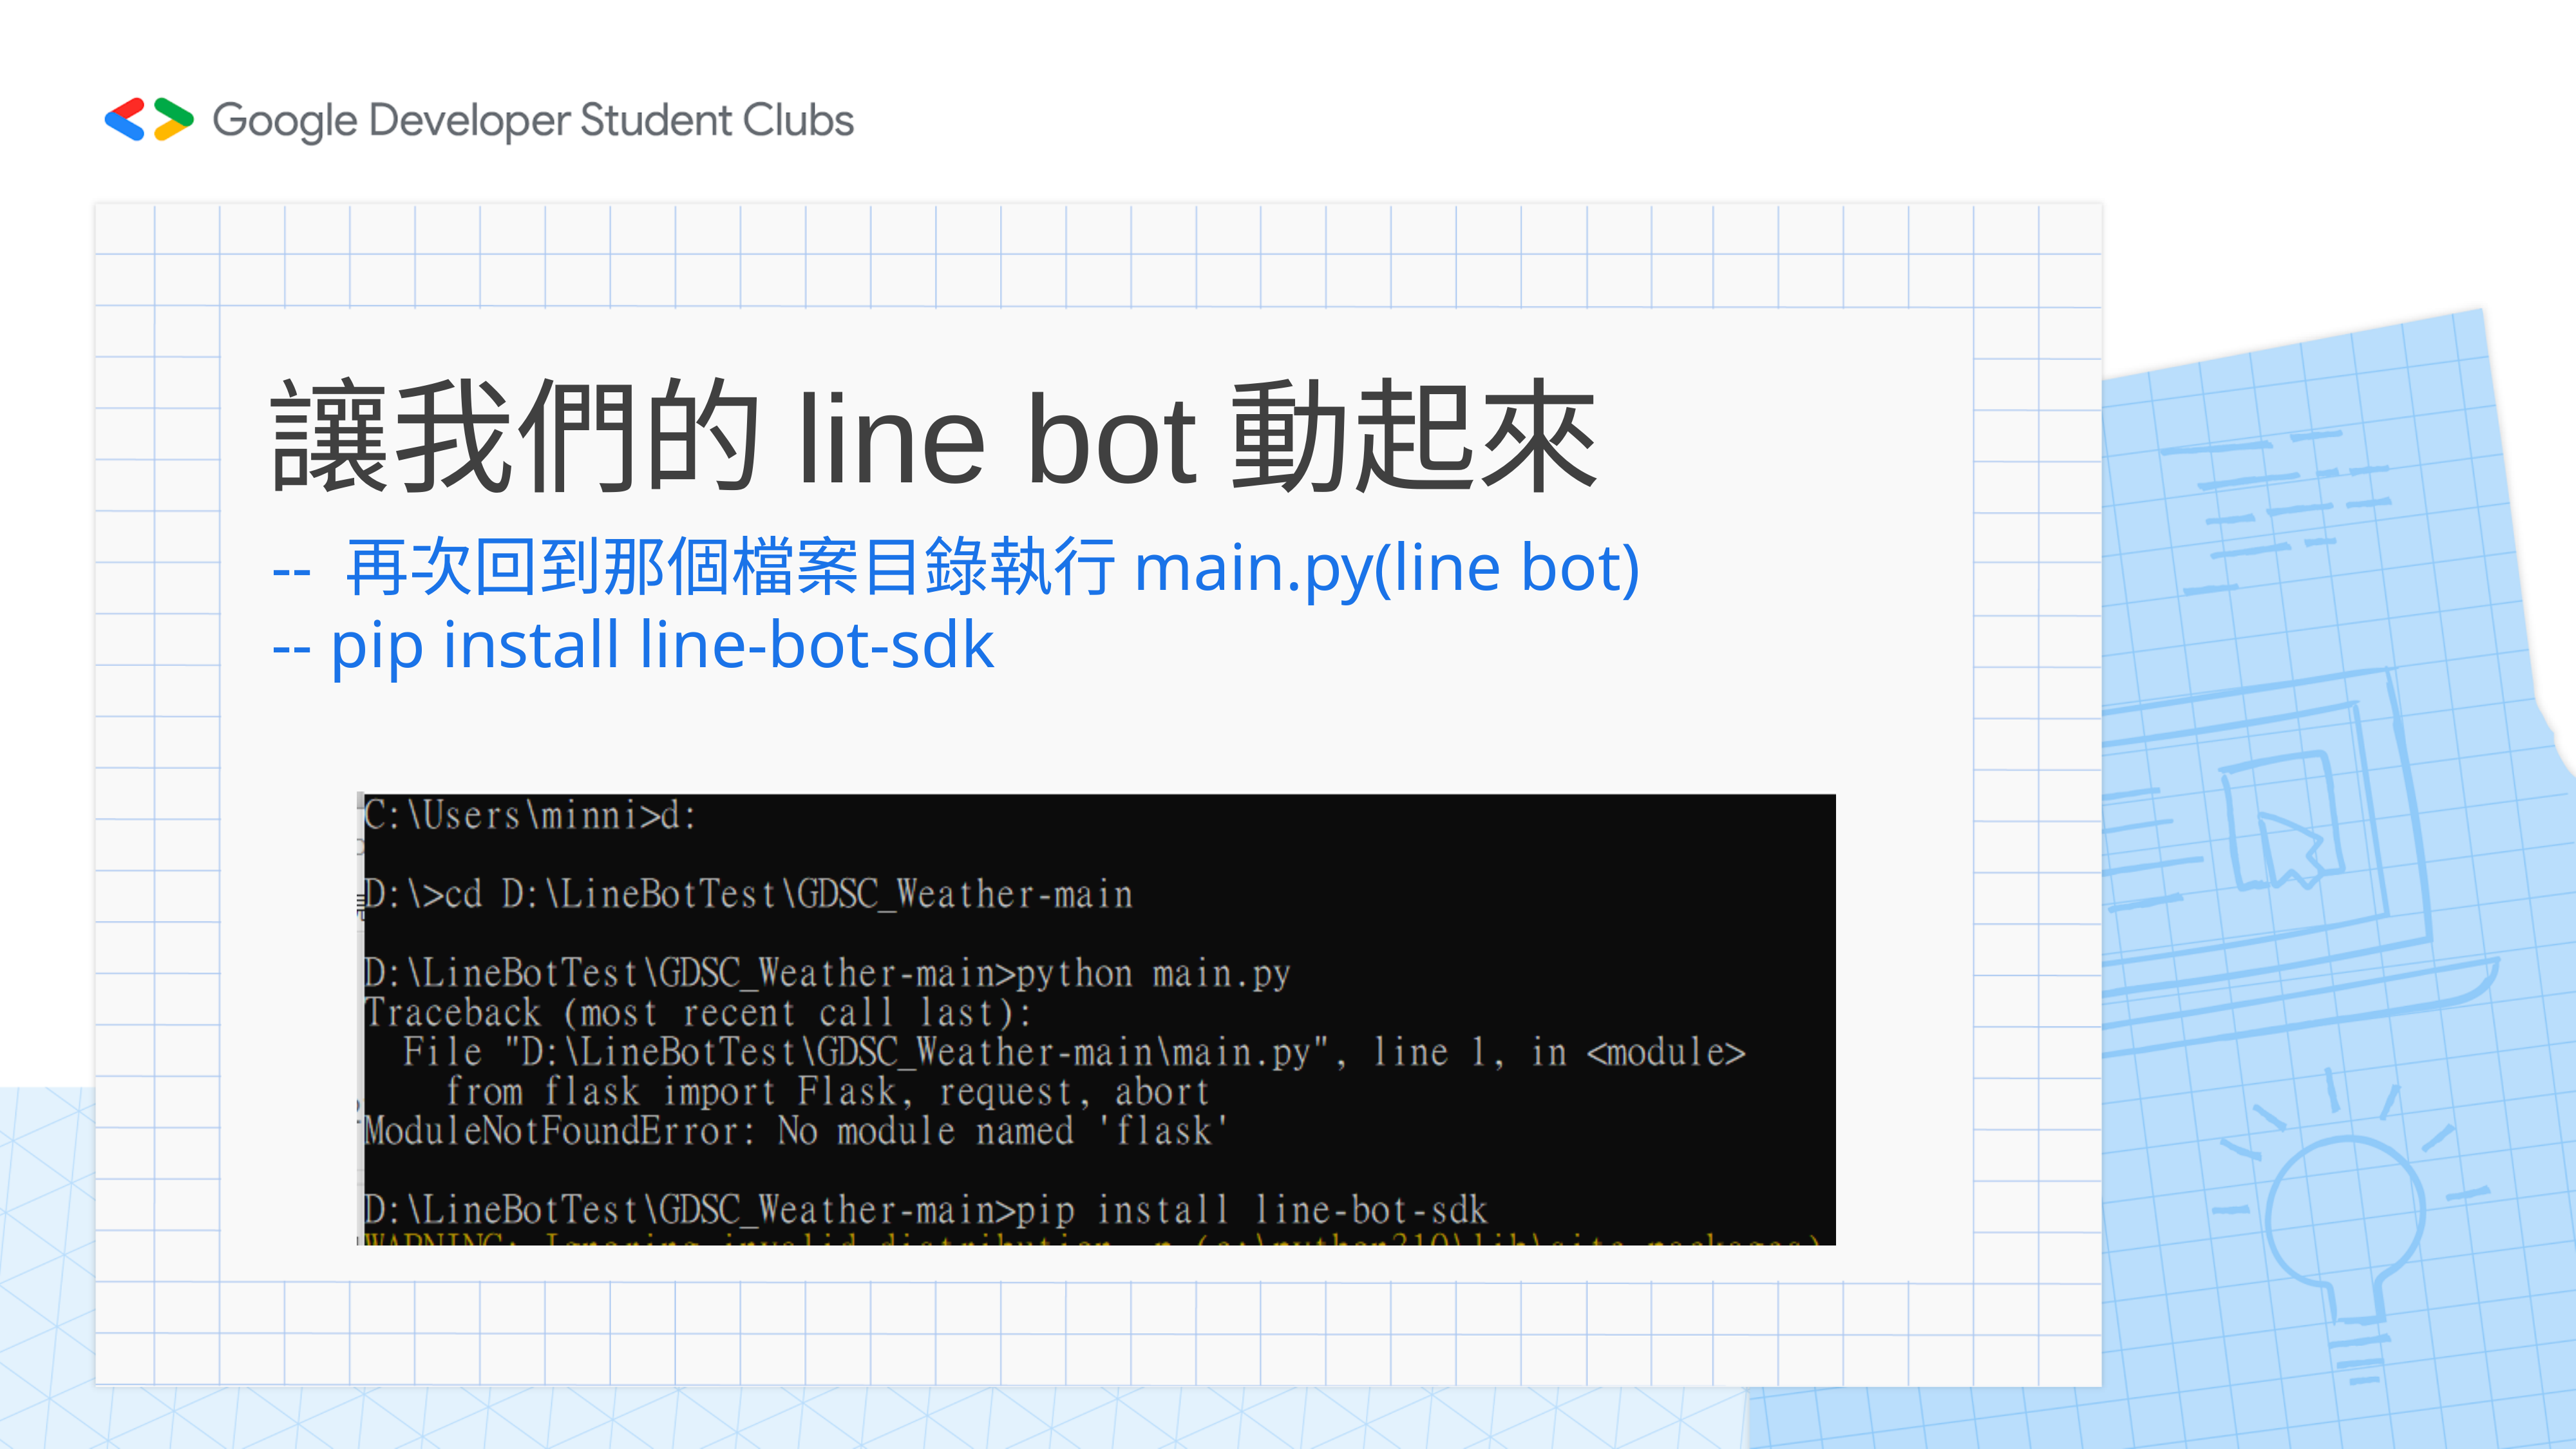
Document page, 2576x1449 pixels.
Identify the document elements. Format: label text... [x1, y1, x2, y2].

title 讓我們的line bot動起來 [240, 332, 1777, 544]
subtitle -- 再次回到那個檔案目錄執行main.py(line bot) -- pip install line-bot-sdk [261, 516, 2065, 1376]
picture [0, 0, 2576, 1449]
